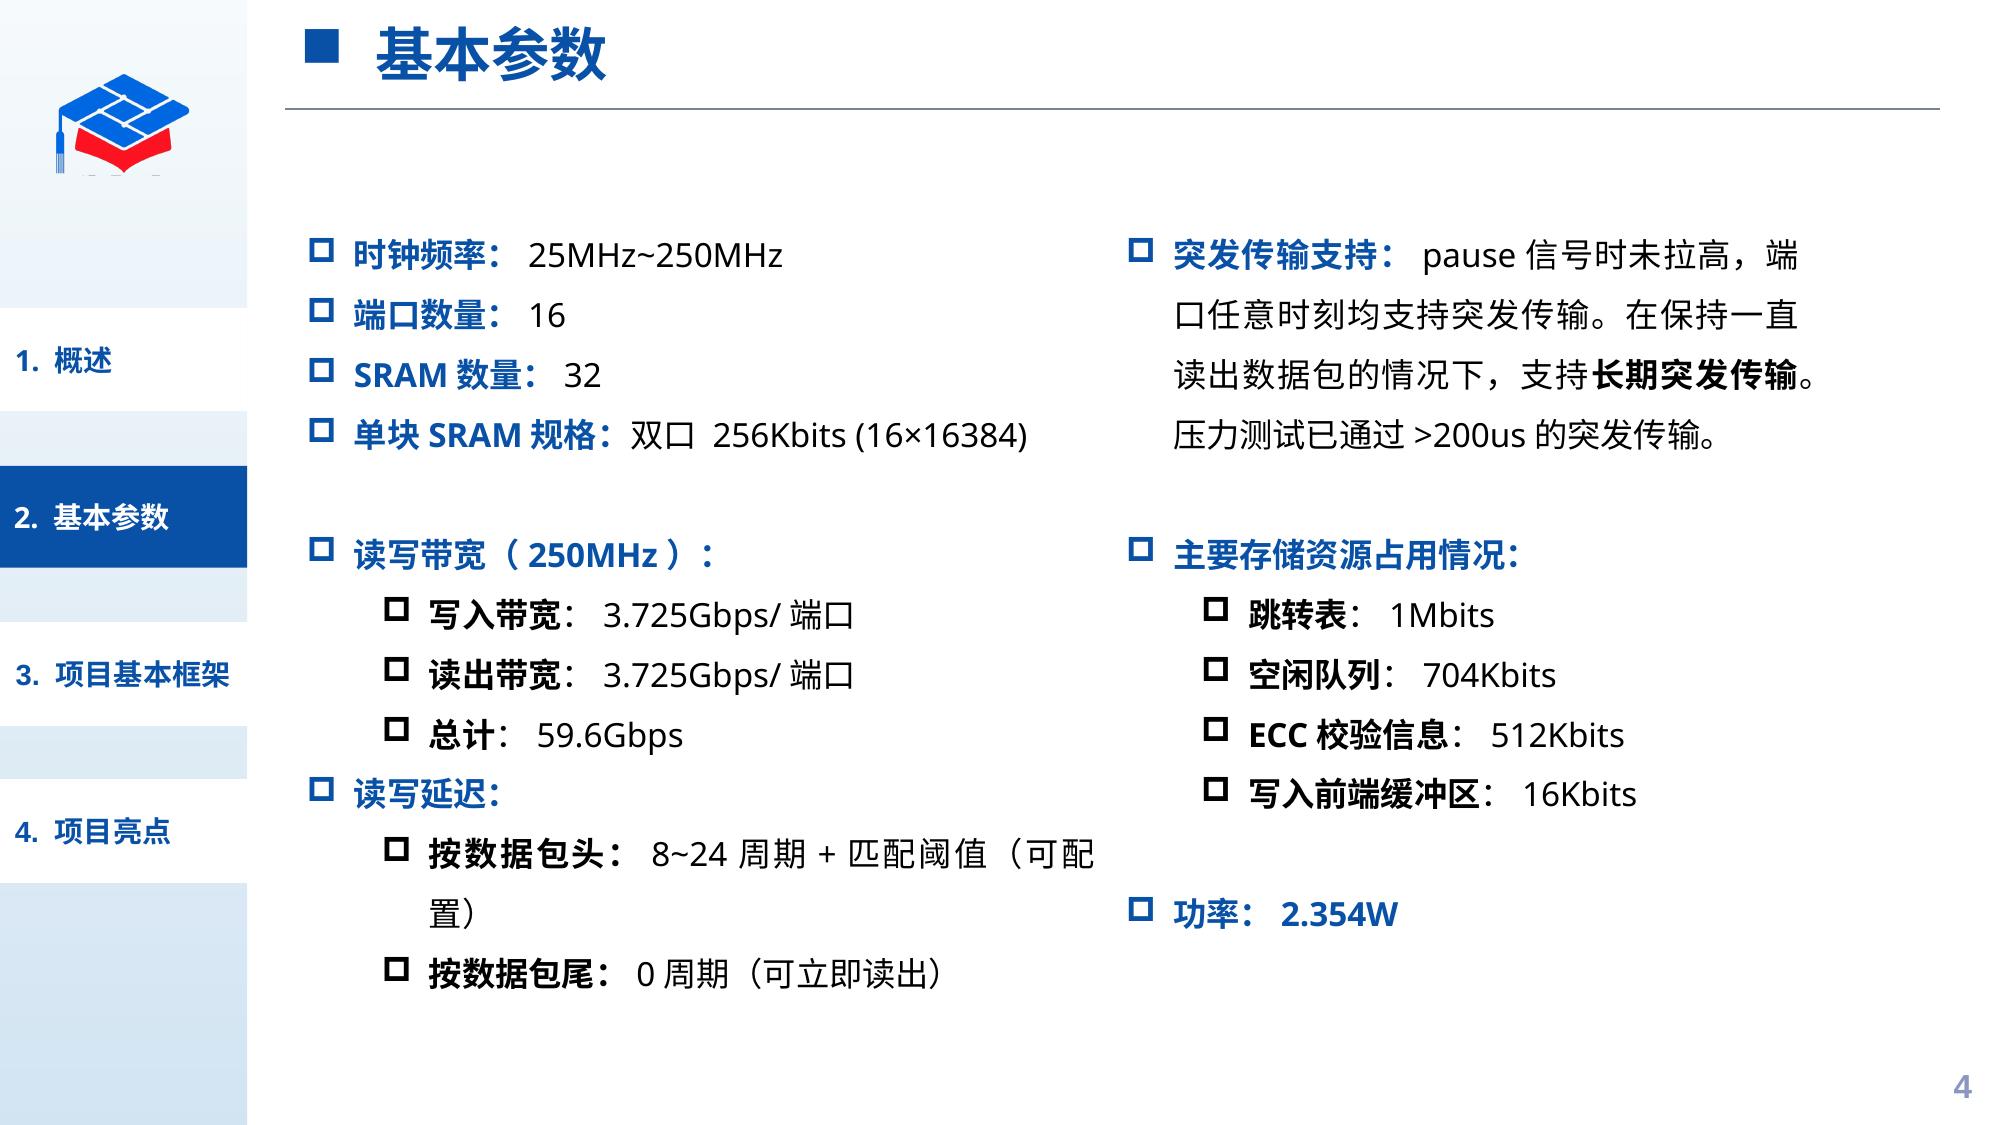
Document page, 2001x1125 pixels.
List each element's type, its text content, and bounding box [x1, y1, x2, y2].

text_box 突发传输支持：pause信号时未拉高，端口任意时刻均支持突发传输。在保持一直读出数据包的情况下，支持长期突发传输。压力测试已通过>200us的突发传输。 主要存储资源占用情况： 跳转表：1Mbits 空闲队列：704Kbits ECC校验信息：512Kbits 写入前端缓冲区：16Kbits 功率：2.354W [1111, 207, 1815, 941]
text_box [0, 569, 248, 622]
picture [33, 74, 214, 176]
title 基本参数 [285, 0, 1023, 96]
text_box 2. 基本参数 [0, 465, 248, 569]
text_box [0, 0, 248, 465]
text_box 时钟频率：25MHz~250MHz 端口数量：16 SRAM数量：32 单块SRAM规格：双口 256Kbits (16×16384) 读写带宽（250MHz）： 写入带宽：3.725Gbps/端口 读出带宽：3.725Gbps/端口 总计：59.6Gbps 读写延迟： 按数据包头：8~24周期+匹配阈值（可配置） 按数据包尾：0周期（可立即读出） [292, 207, 1110, 1041]
text_box 1. 概述 [0, 308, 247, 411]
text_box [0, 883, 248, 1125]
text_box 4. 项目亮点 [0, 779, 249, 883]
text_box [0, 726, 248, 779]
text_box 3. 项目基本框架 [0, 622, 249, 726]
slide_number 4 [1915, 1062, 1987, 1108]
